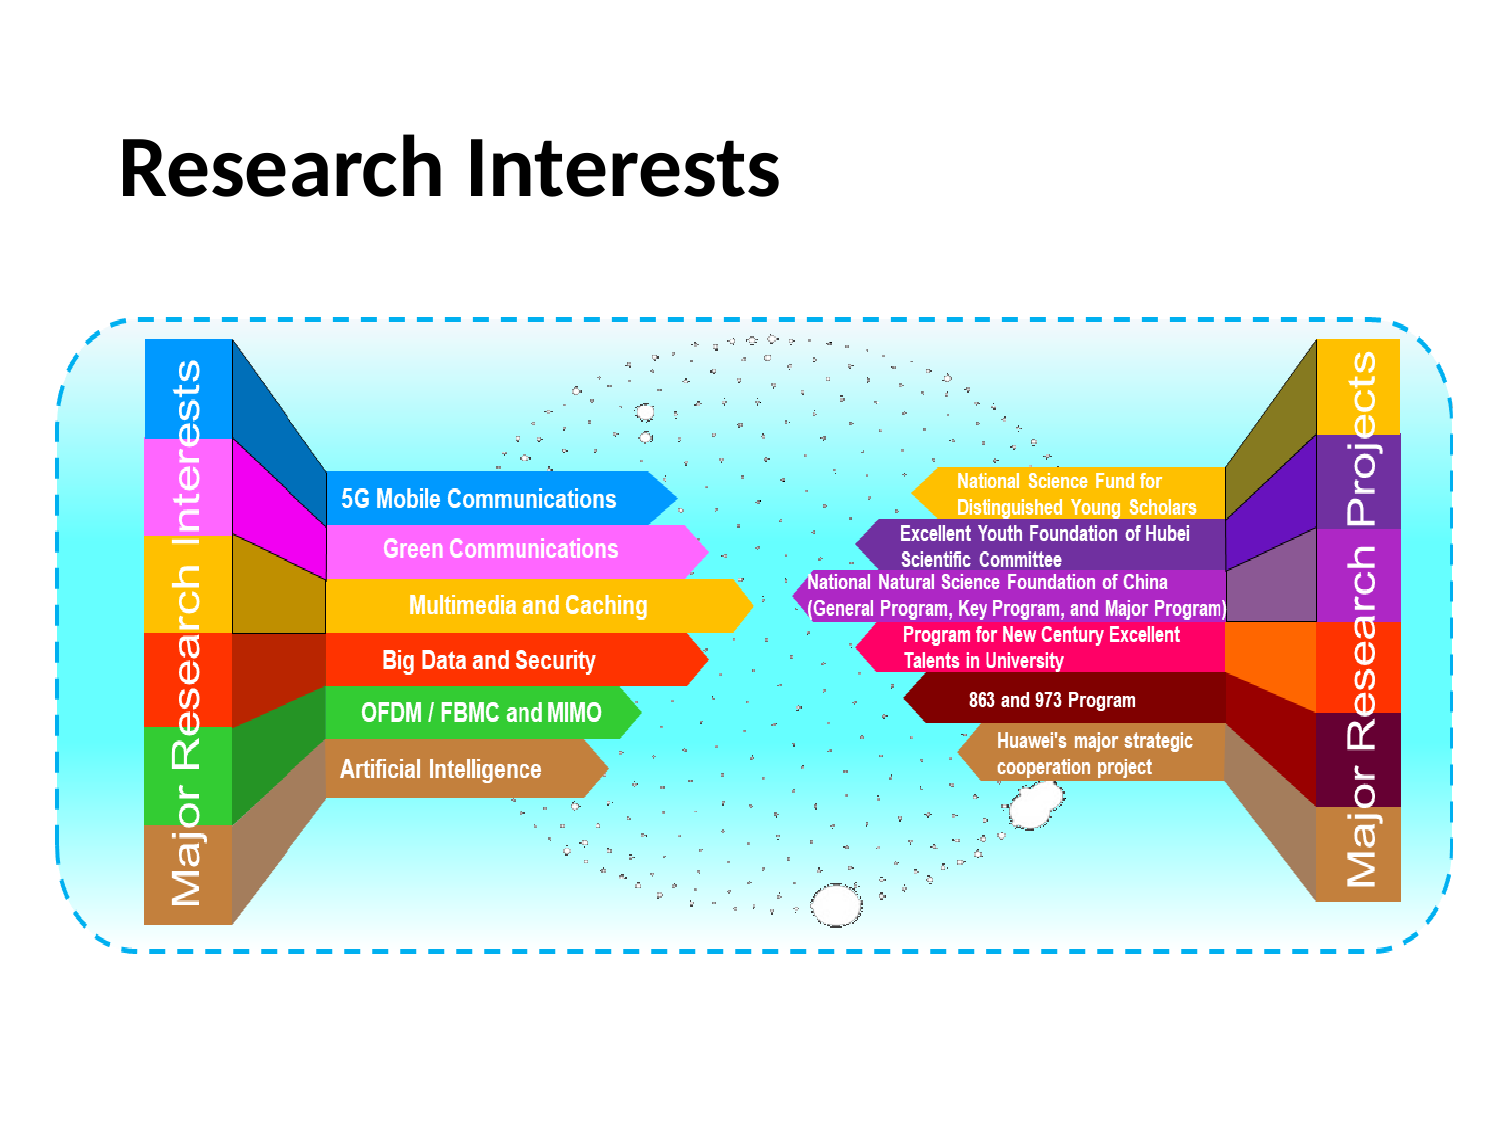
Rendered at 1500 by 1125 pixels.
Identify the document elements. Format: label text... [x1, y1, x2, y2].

picture [55, 283, 1453, 982]
title Research Interests [103, 59, 1397, 278]
